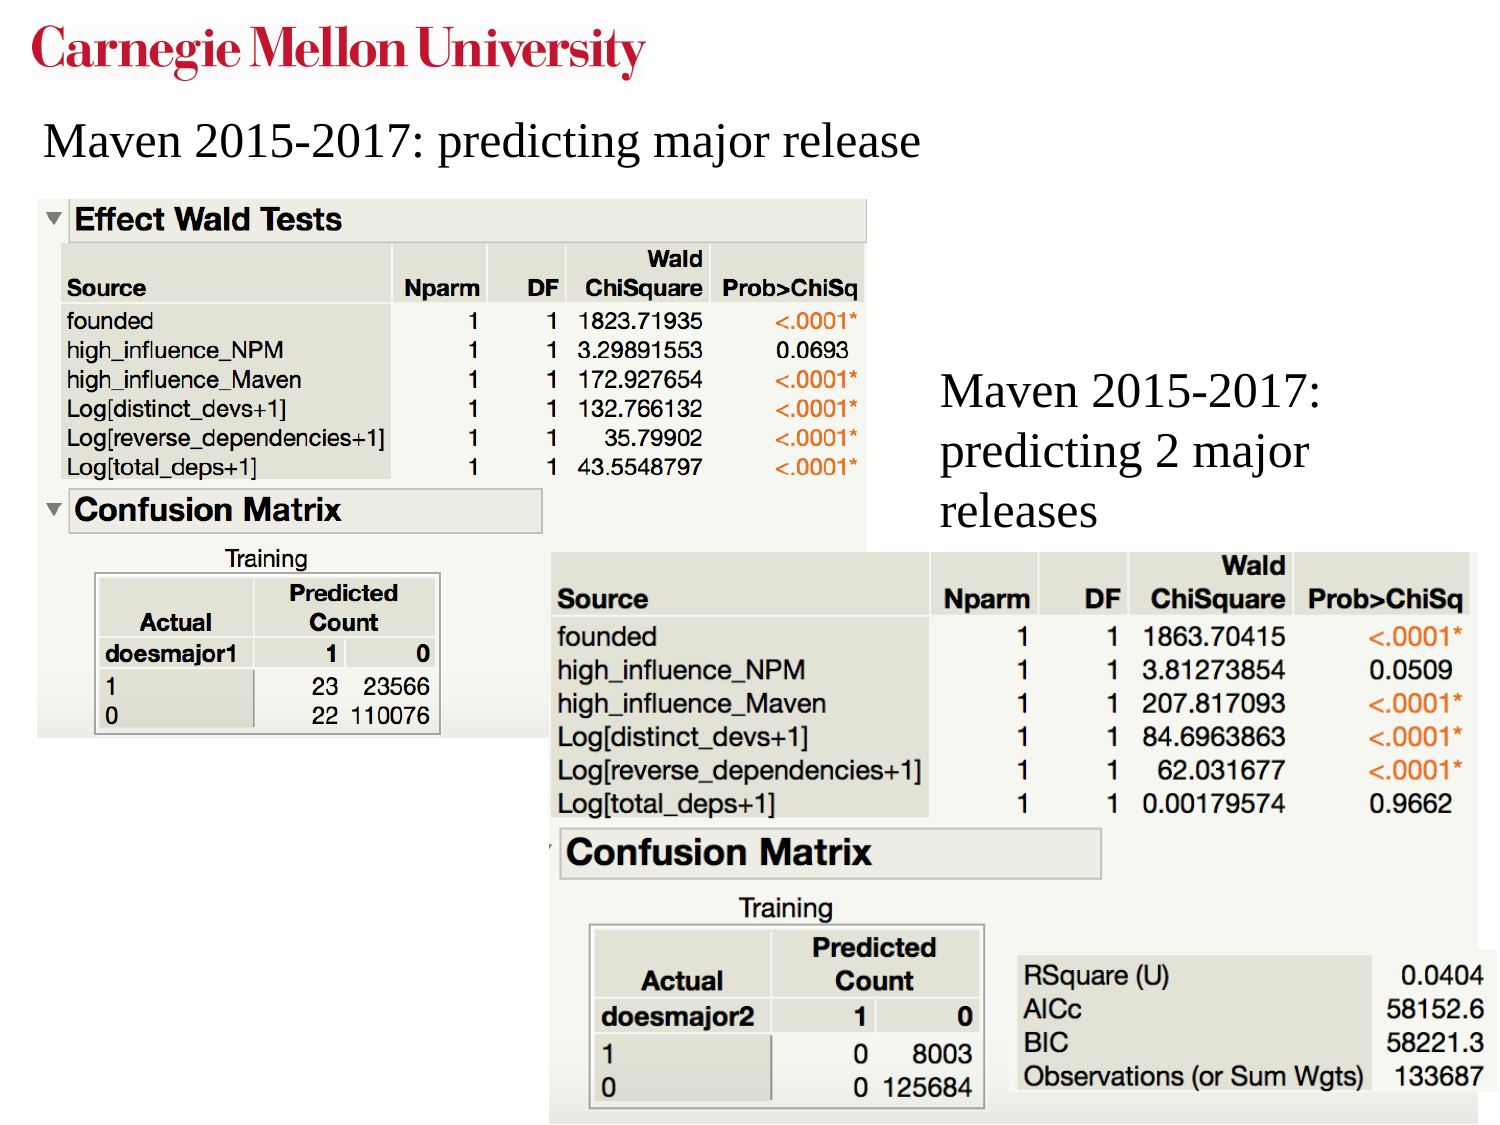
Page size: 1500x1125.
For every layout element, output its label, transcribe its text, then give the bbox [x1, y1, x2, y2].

picture [37, 199, 1498, 1124]
text_box Maven 2015-2017: predicting 2 major releases [924, 349, 1453, 545]
picture [32, 25, 646, 81]
text_box Maven 2015-2017: predicting major release [28, 99, 938, 175]
